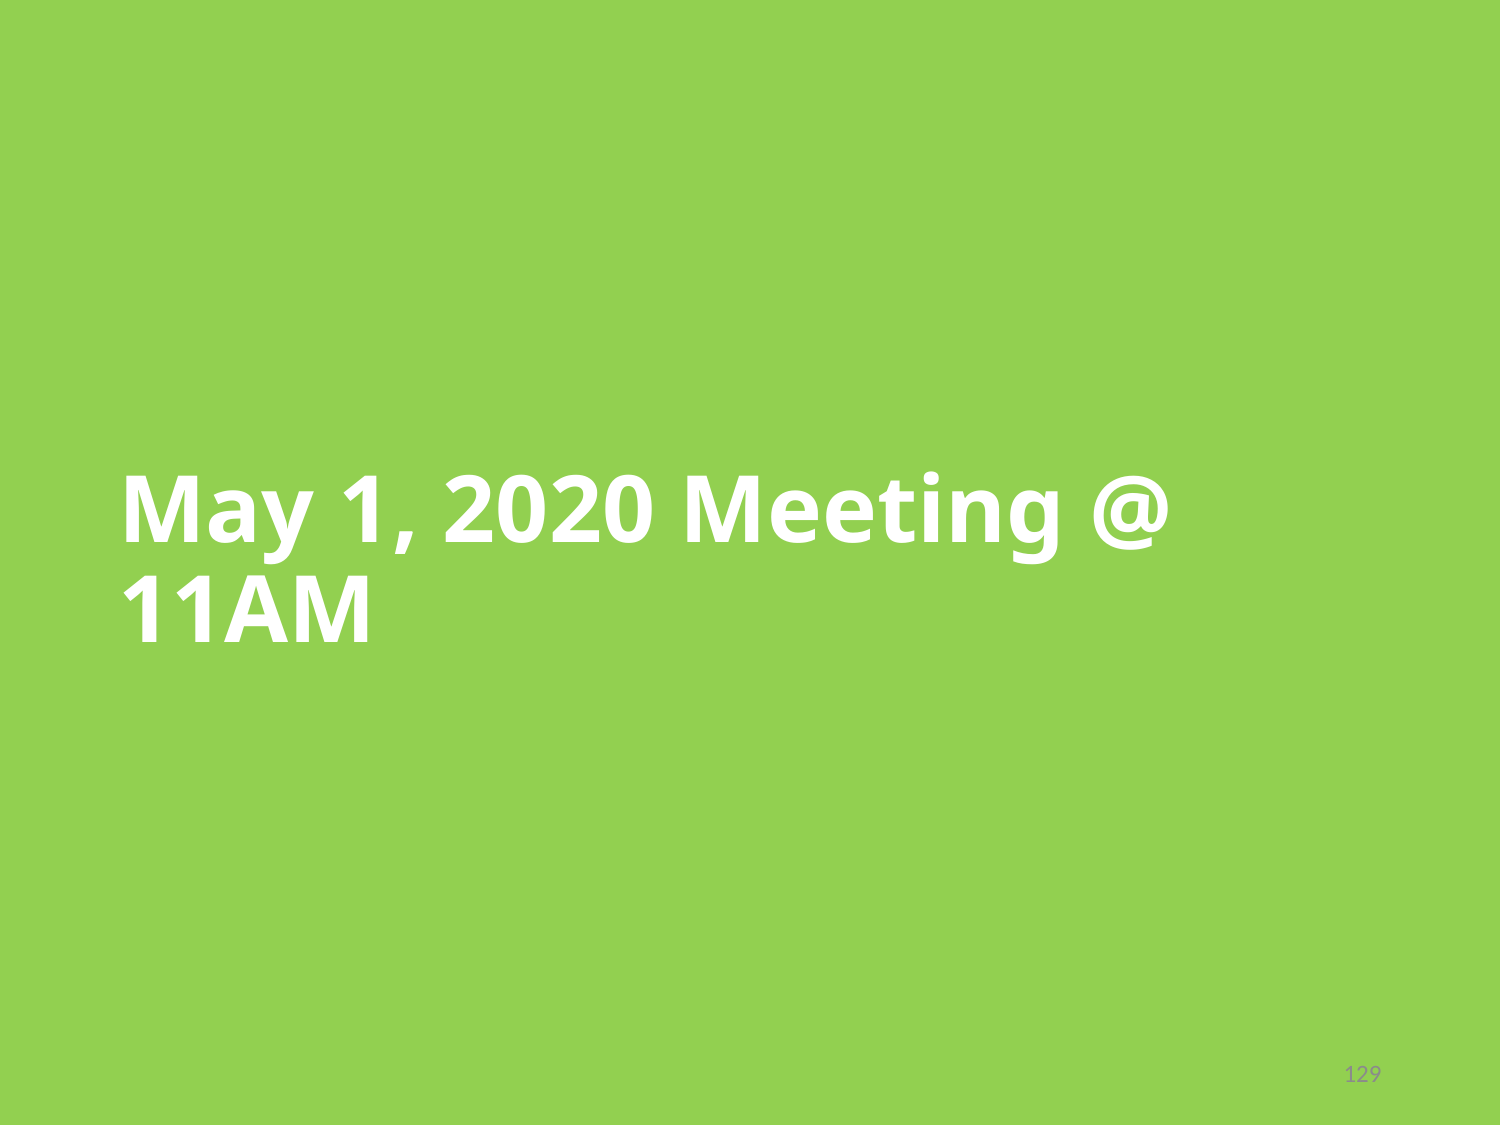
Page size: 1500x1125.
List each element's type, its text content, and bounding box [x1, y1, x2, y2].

title May 1, 2020 Meeting @ 11AM [103, 453, 1397, 672]
slide_number 129 [1059, 1042, 1397, 1103]
